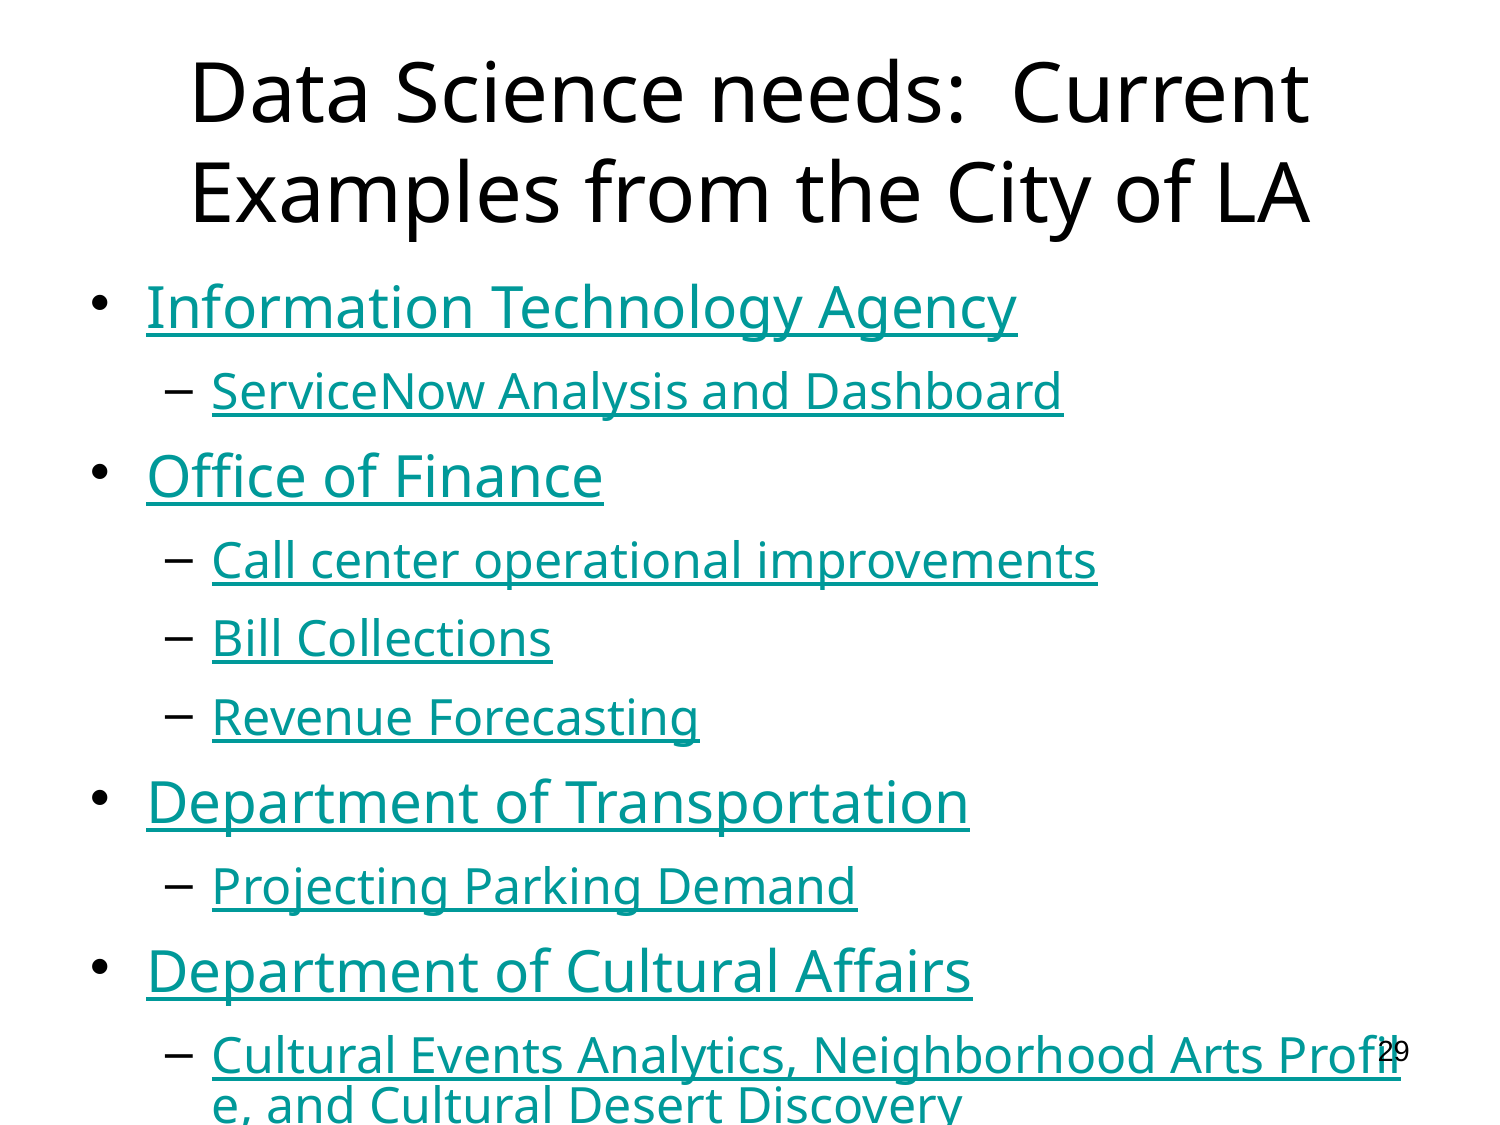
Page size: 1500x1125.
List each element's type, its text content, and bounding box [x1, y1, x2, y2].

title Data Science needs: Current Examples from the City of LA [75, 45, 1425, 233]
slide_number 29 [1074, 1024, 1425, 1103]
list Information Technology Agency ServiceNow Analysis and Dashboard Office of Finance Call center operational improvements Bill Collections Revenue Forecasting Department of Transportation Projecting Parking Demand Department of Cultural Affairs Cultural Events Analytics, Neighborhood Arts Profile, and Cultural Desert Discovery [75, 262, 1425, 1005]
